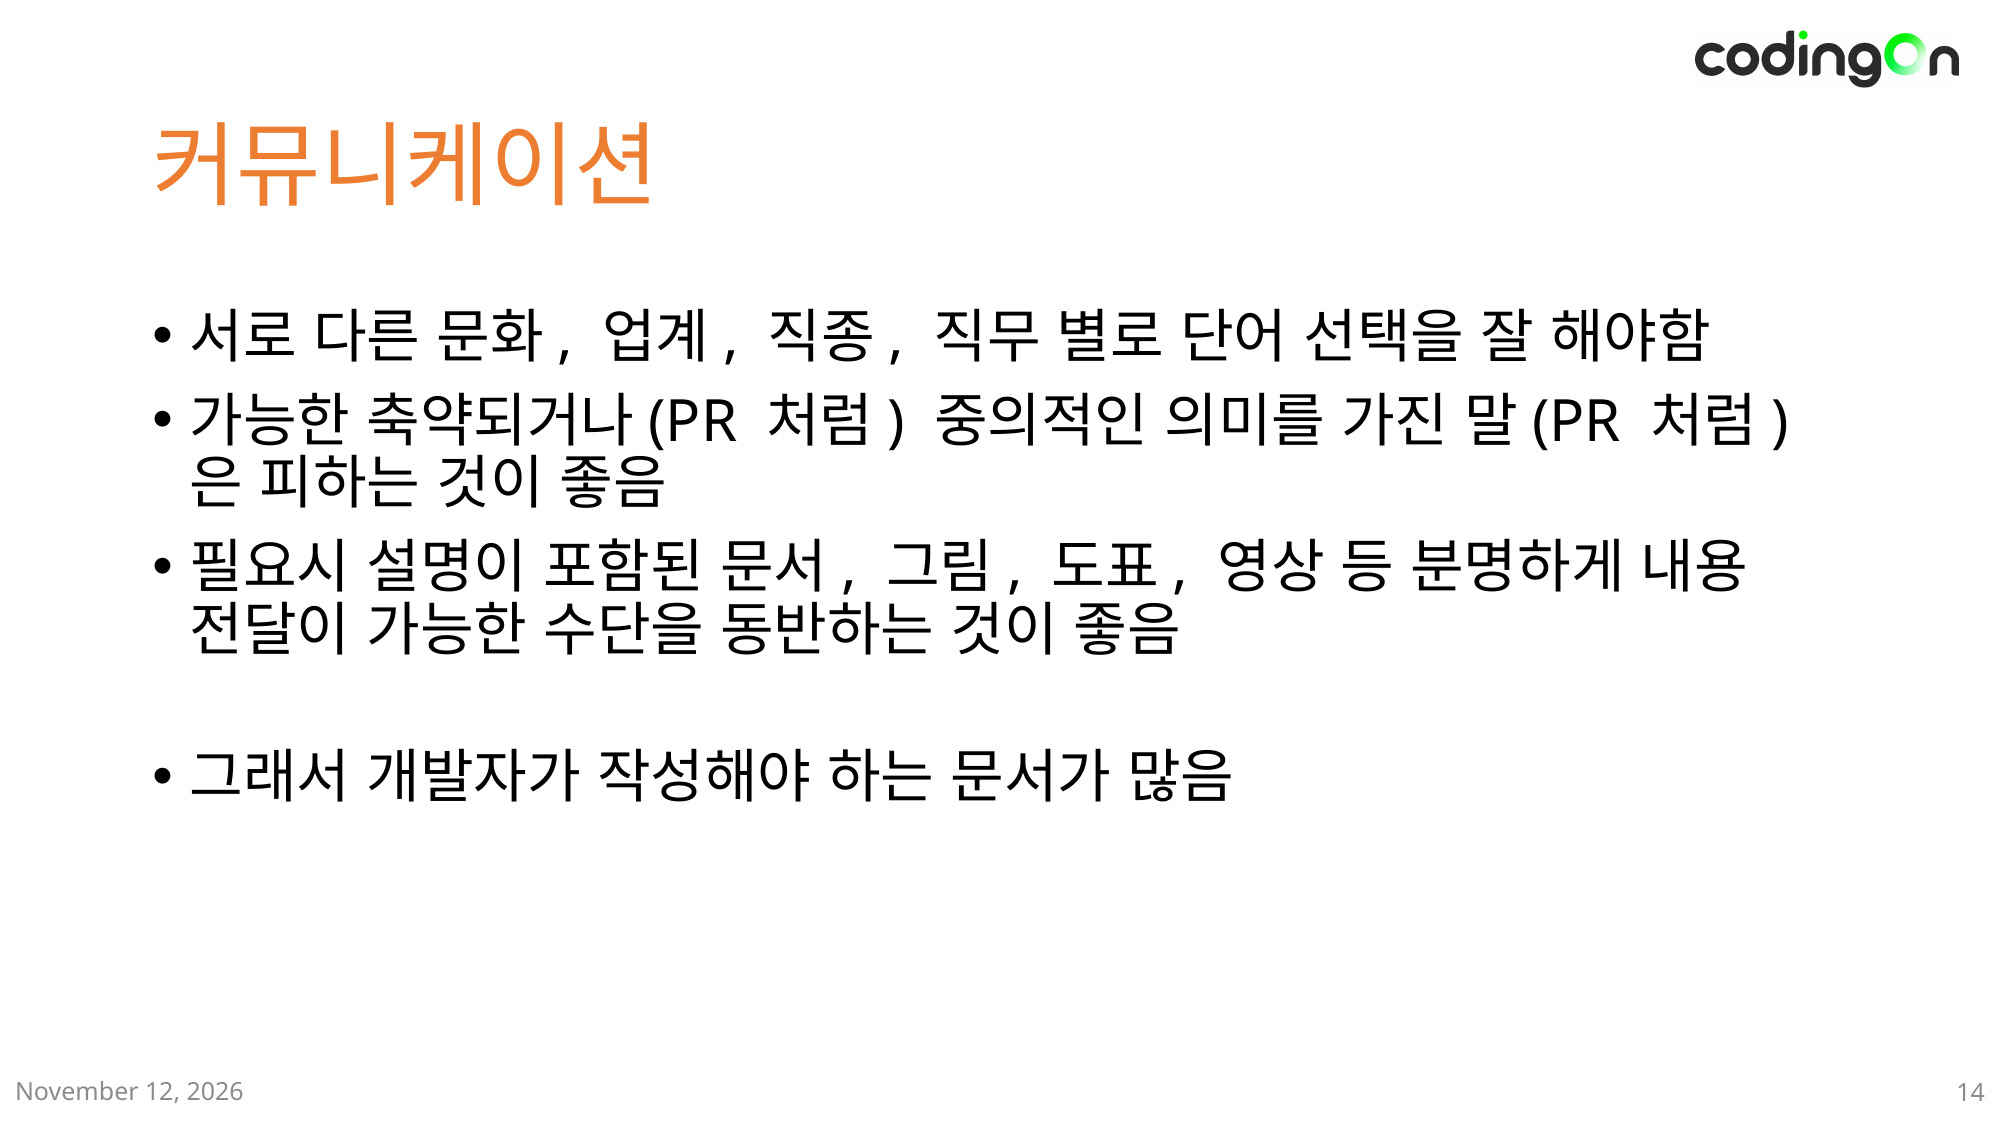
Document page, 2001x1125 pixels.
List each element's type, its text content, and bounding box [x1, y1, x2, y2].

title 커뮤니케이션 [137, 59, 1863, 278]
list 서로 다른 문화, 업계, 직종, 직무 별로 단어 선택을 잘 해야함 가능한 축약되거나(PR 처럼) 중의적인 의미를 가진 말(PR 처럼)은 피하는 것이 좋음 필요시 설명이 포함된 문서, 그림, 도표, 영상 등 분명하게 내용 전달이 가능한 수단을 동반하는 것이 좋음 그래서 개발자가 작성해야 하는 문서가 많음 [137, 299, 1863, 1014]
picture [1695, 30, 1959, 88]
slide_number 14 [1550, 1063, 2000, 1124]
slide_number 2024년 12월 [0, 1062, 450, 1123]
